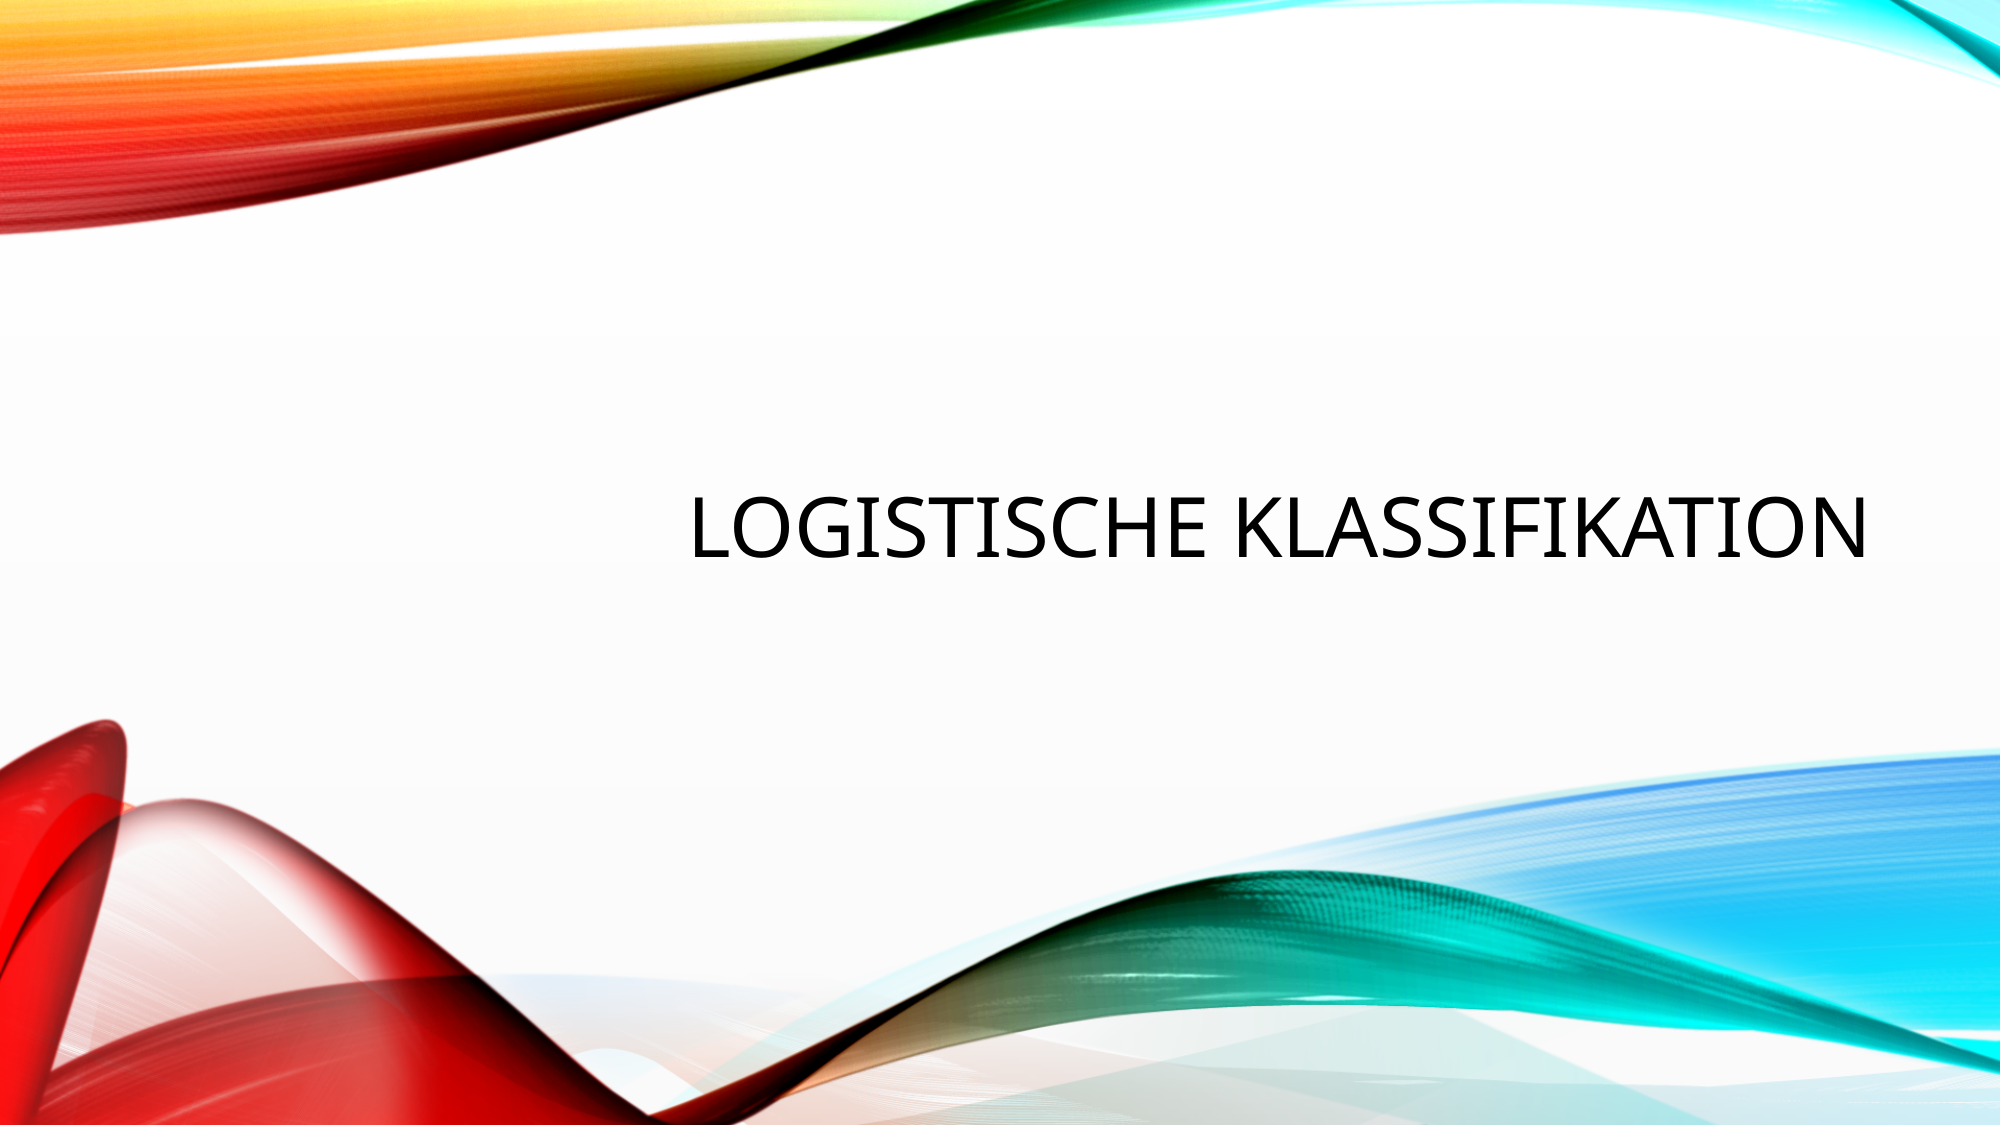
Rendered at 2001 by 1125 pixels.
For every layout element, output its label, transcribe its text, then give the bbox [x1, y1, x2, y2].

picture [0, 717, 2000, 1125]
picture [0, 0, 2000, 237]
title Logistische klassifikation [112, 123, 1888, 584]
